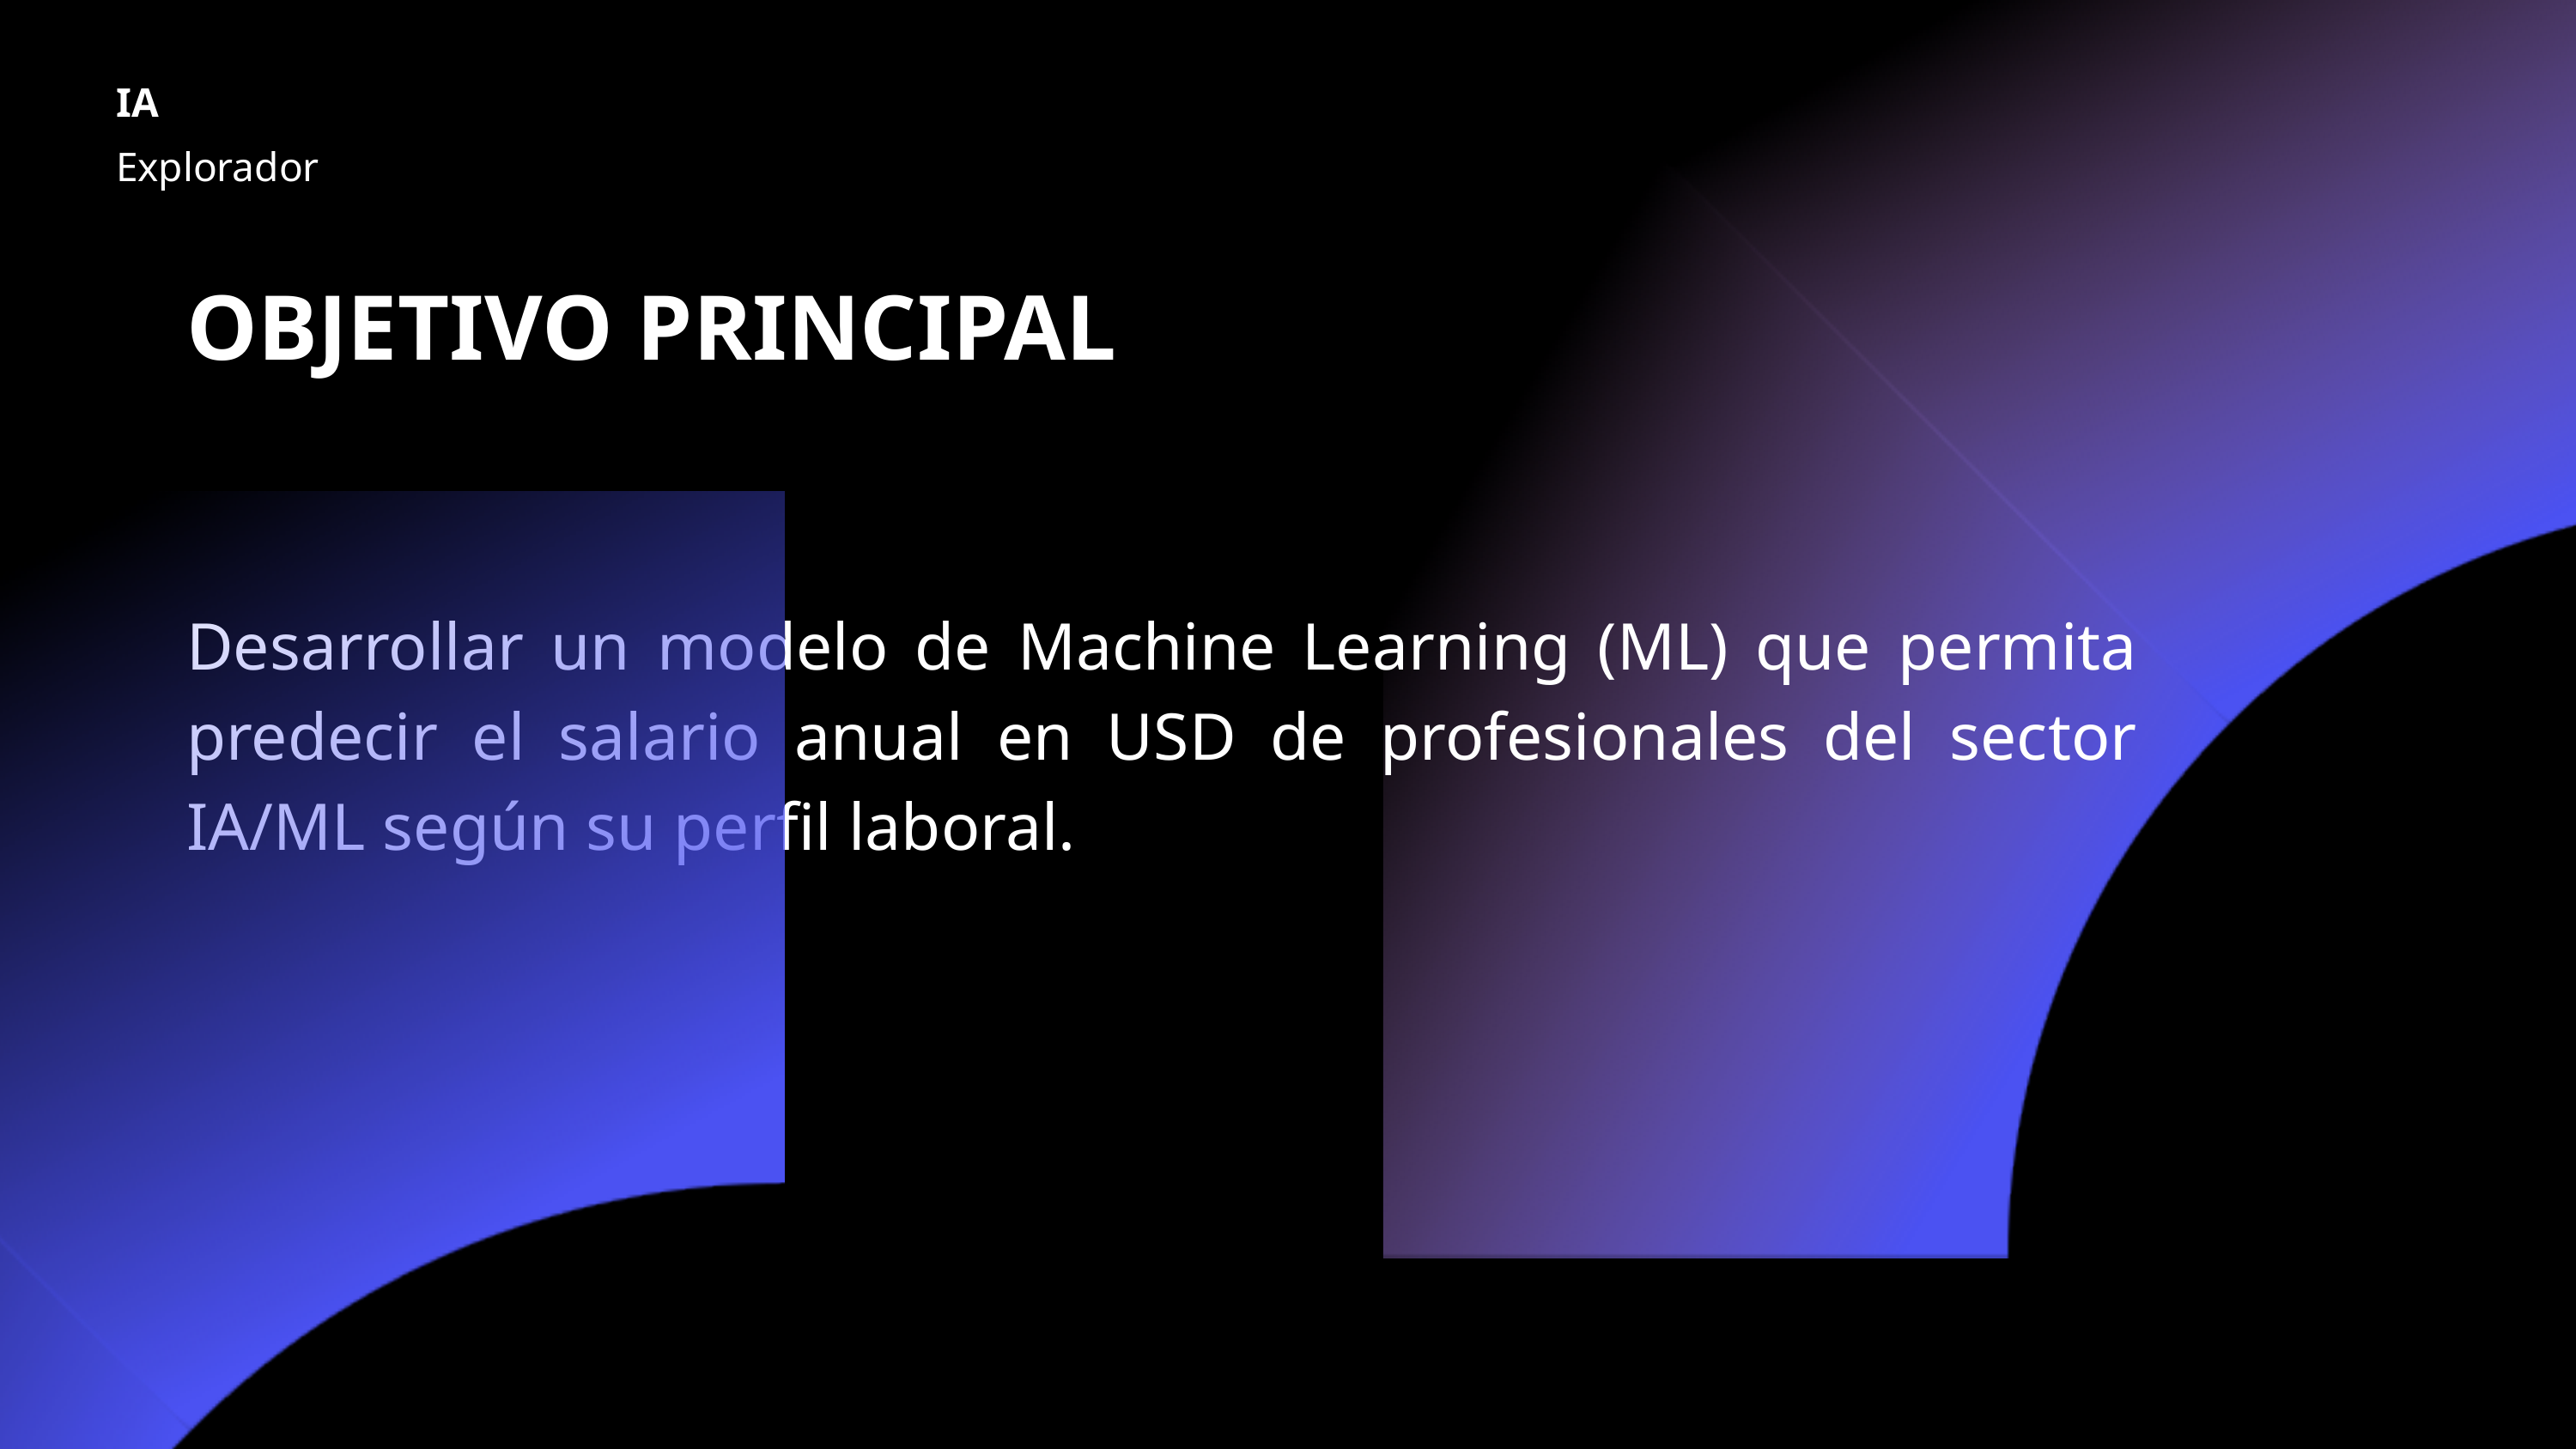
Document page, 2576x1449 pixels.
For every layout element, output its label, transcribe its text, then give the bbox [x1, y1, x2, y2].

text_box [1382, 0, 2576, 1258]
text_box OBJETIVO PRINCIPAL [186, 279, 1235, 379]
text_box Desarrollar un modelo de Machine Learning (ML) que permita predecir el salario anual en USD de profesionales del sector IA/ML según su perfil laboral. [785, 592, 2140, 954]
text_box [0, 491, 785, 1449]
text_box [115, 72, 365, 185]
